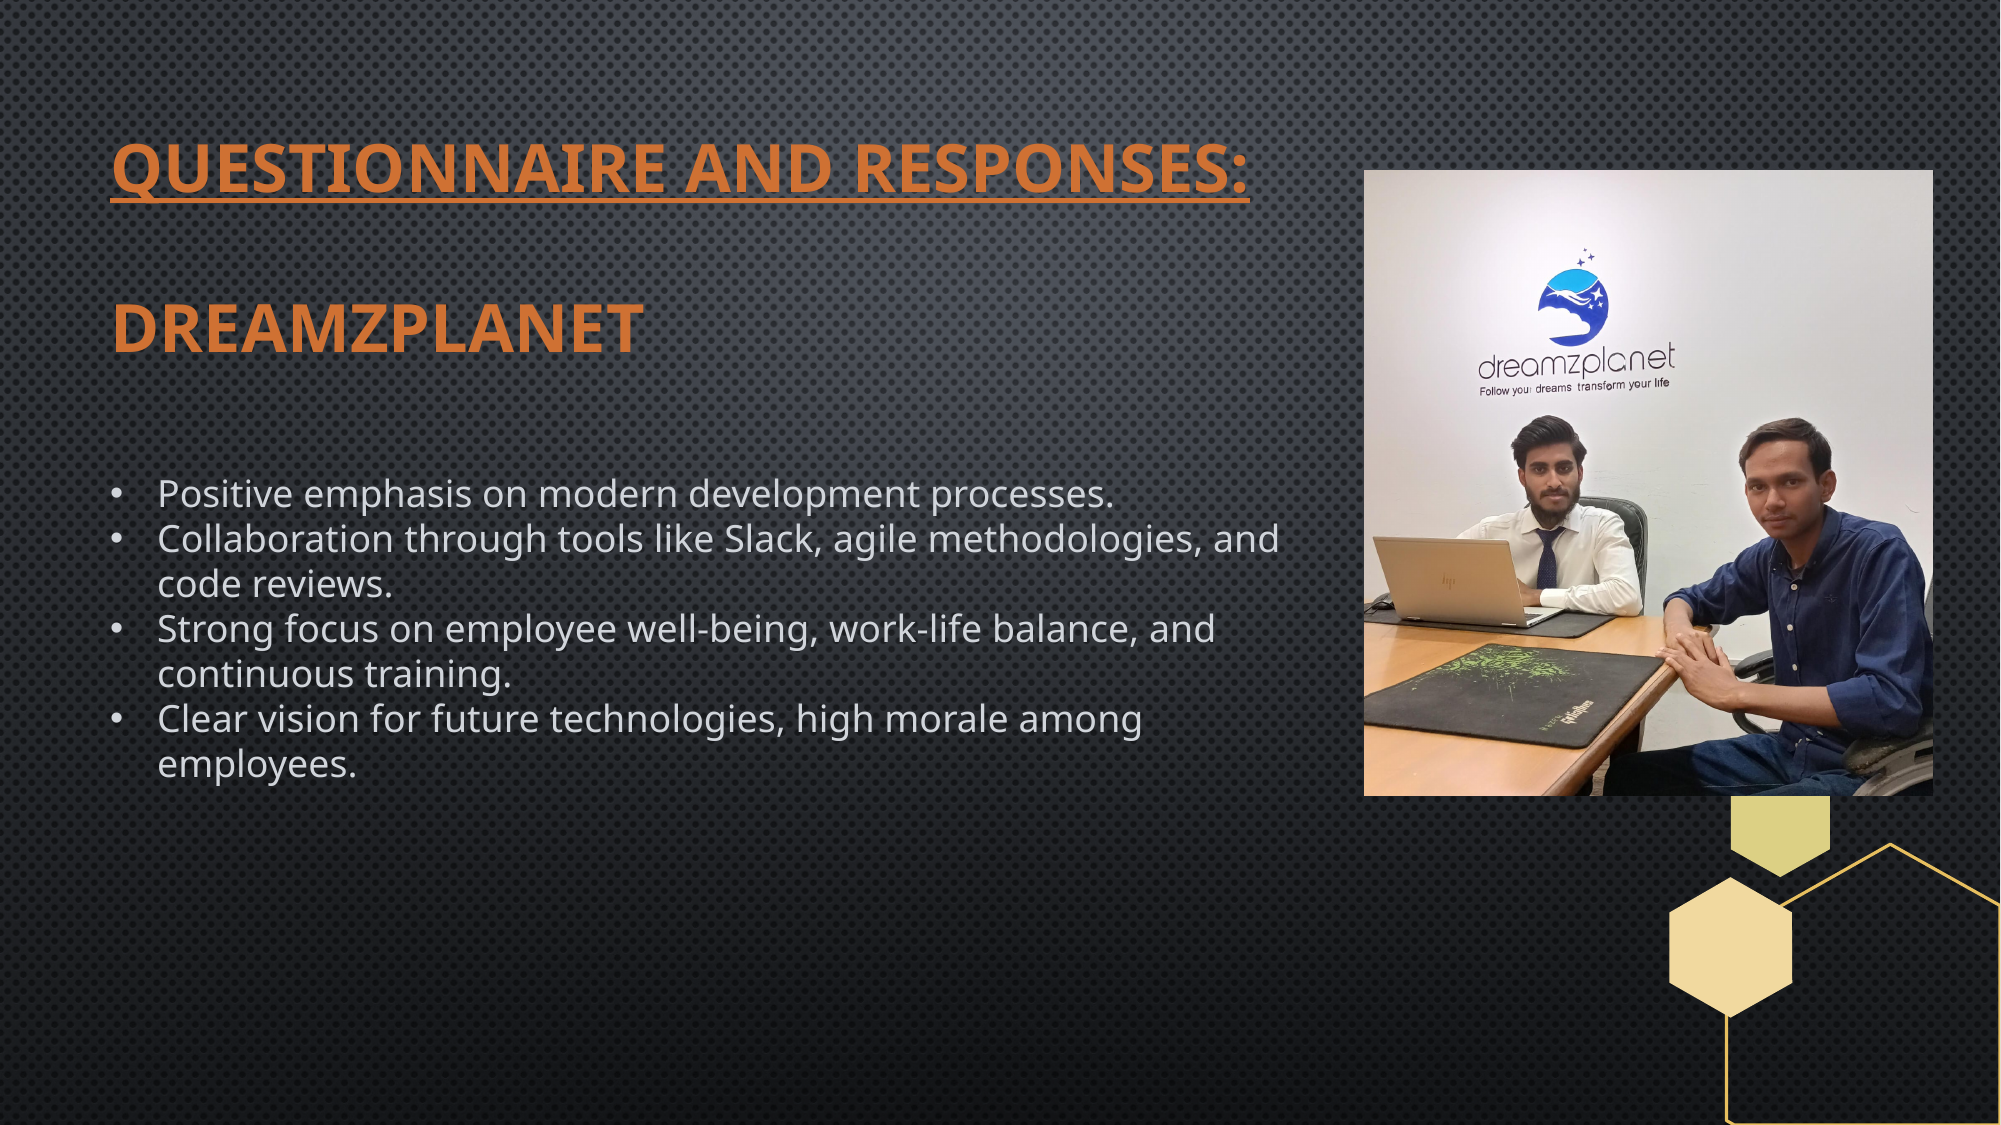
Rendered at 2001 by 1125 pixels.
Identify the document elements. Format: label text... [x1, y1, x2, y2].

picture [1363, 169, 1933, 796]
text_box Positive emphasis on modern development processes. Collaboration through tools like Slack, agile methodologies, and code reviews. Strong focus on employee well-being, work-life balance, and continuous training. Clear vision for future technologies, high morale among employees. [95, 462, 1339, 792]
title Questionnaire and Responses: dreamzplanet [95, 118, 1882, 352]
